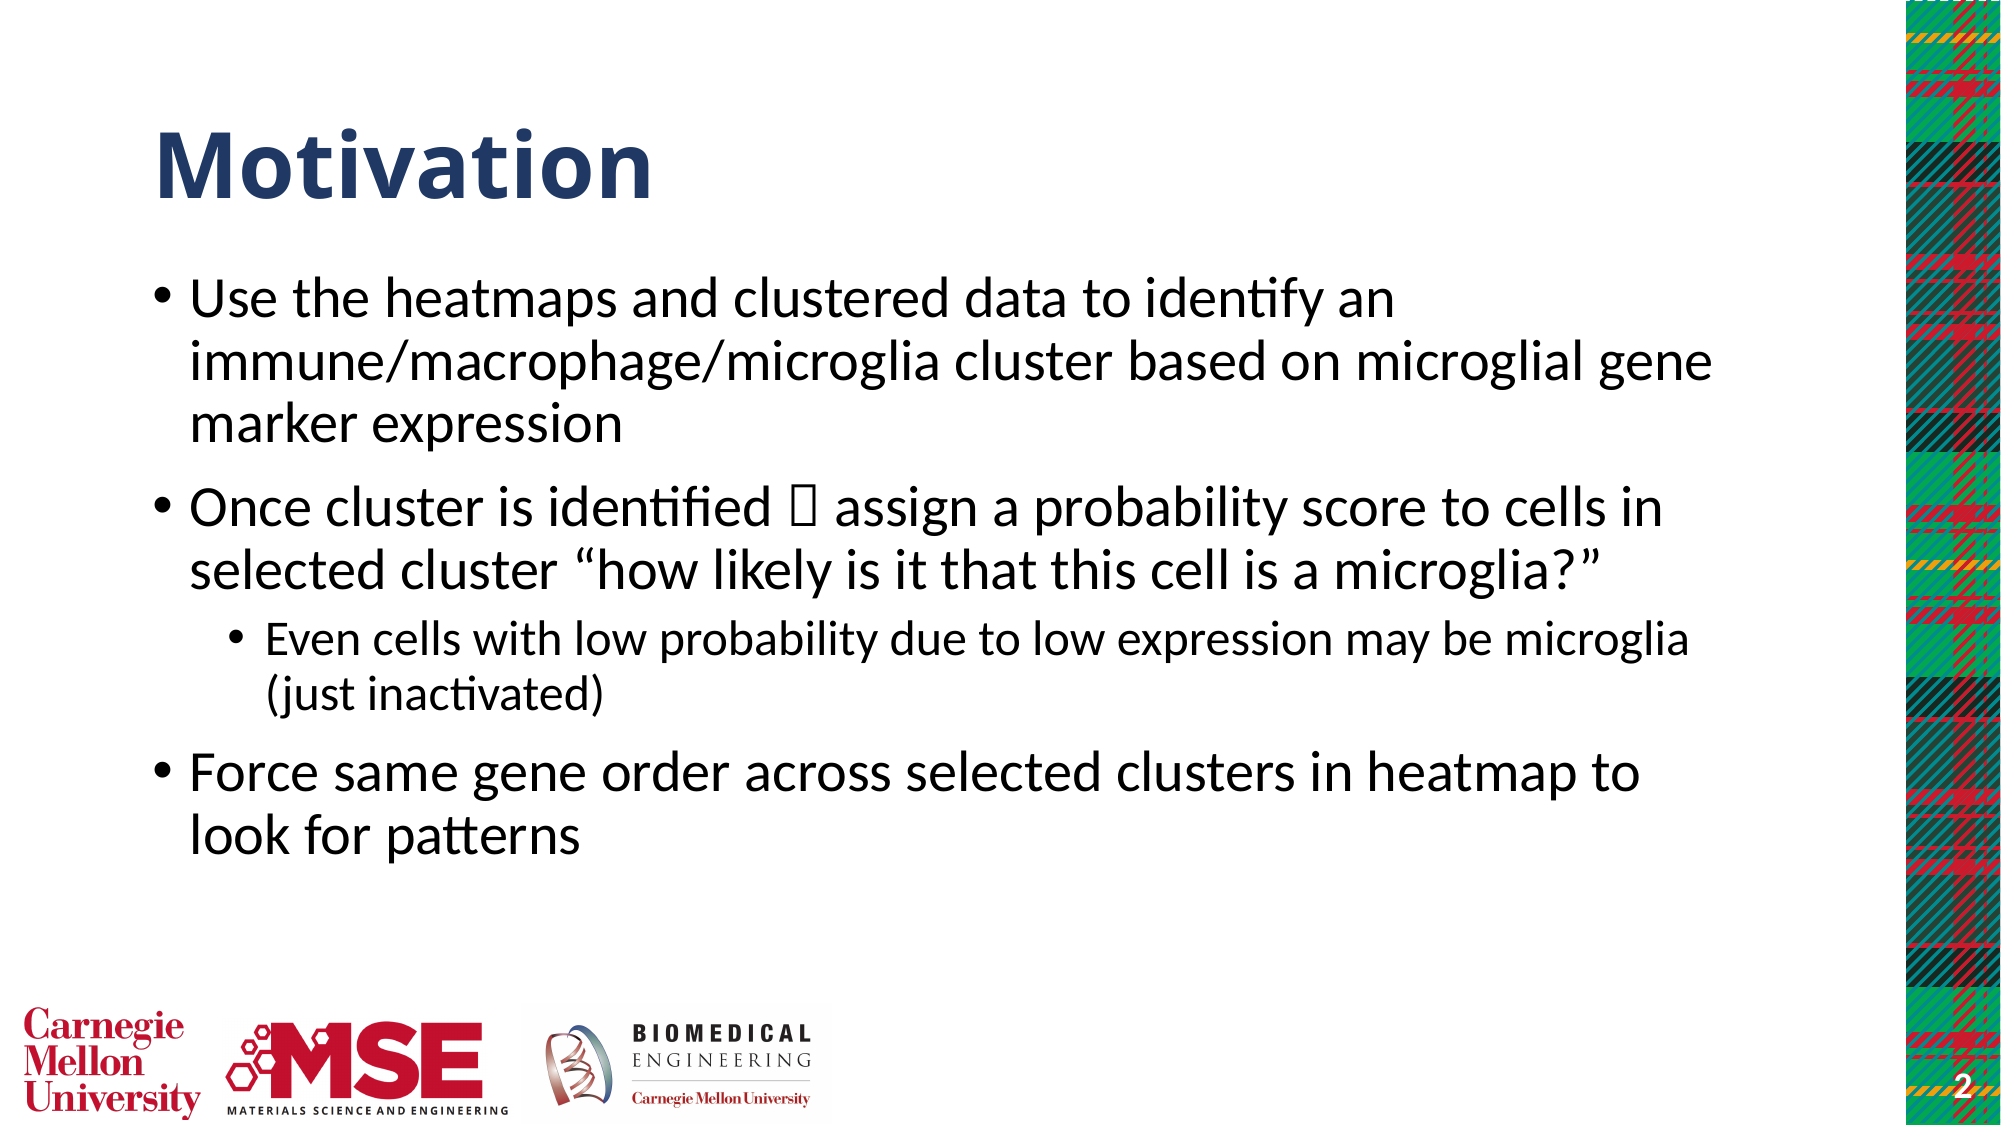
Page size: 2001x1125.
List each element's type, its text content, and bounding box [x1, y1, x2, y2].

title Motivation [137, 59, 1768, 259]
picture [521, 1003, 832, 1124]
slide_number 2 [1512, 1053, 1988, 1113]
list Use the heatmaps and clustered data to identify an immune/macrophage/microglia cluster based on microglial gene marker expression Once cluster is identified  assign a probability score to cells in selected cluster “how likely is it that this cell is a microglia?” Even cells with low probability due to low expression may be microglia (just inactivated) Force same gene order across selected clusters in heatmap to look for patterns [137, 259, 1768, 973]
picture [222, 1018, 514, 1120]
